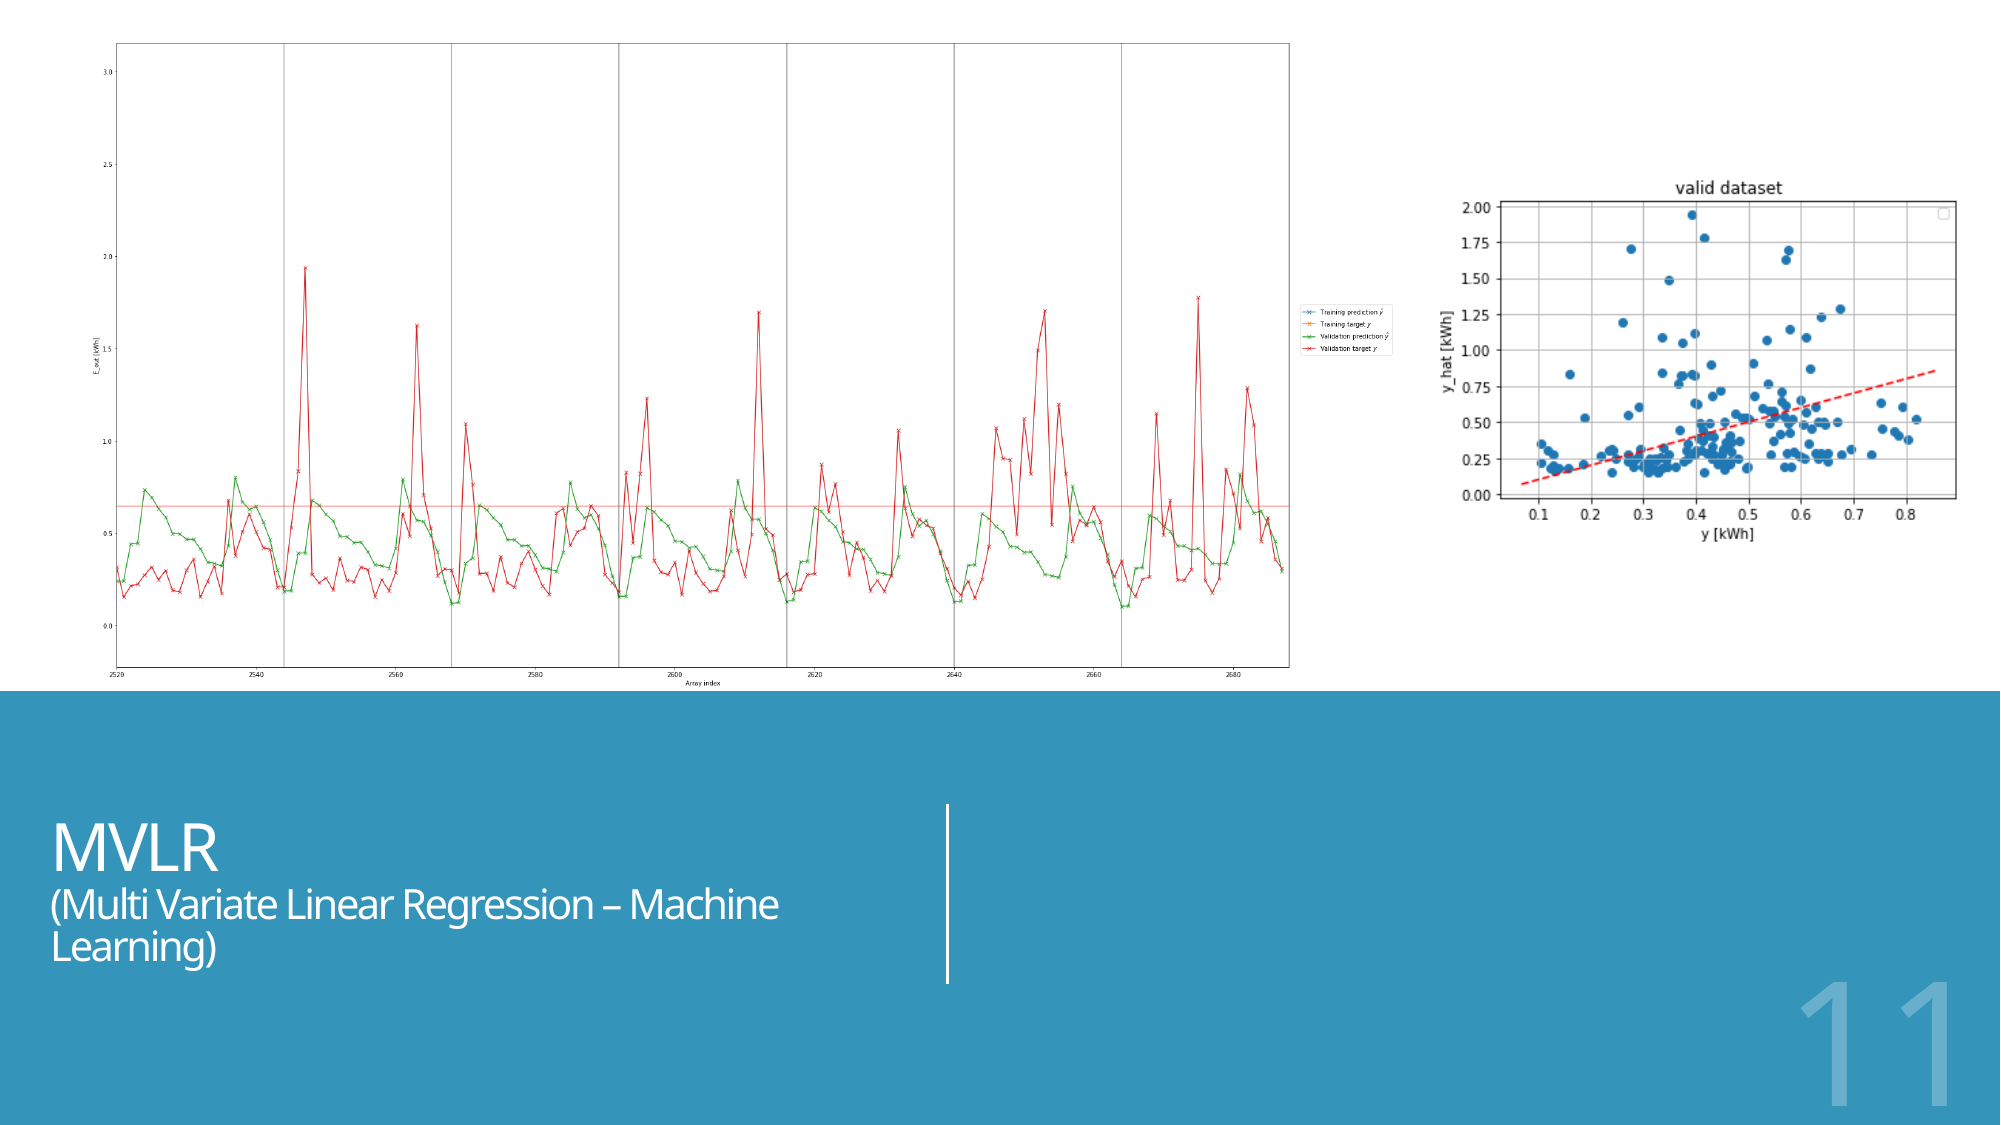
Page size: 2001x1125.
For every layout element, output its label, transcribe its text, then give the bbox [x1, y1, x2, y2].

picture [89, 39, 1396, 690]
picture [1430, 171, 1966, 550]
text_box [0, 690, 2000, 1125]
slide_number 11 [1520, 927, 2000, 1125]
title MVLR (Multi Variate Linear Regression – Machine Learning) [35, 745, 937, 1042]
